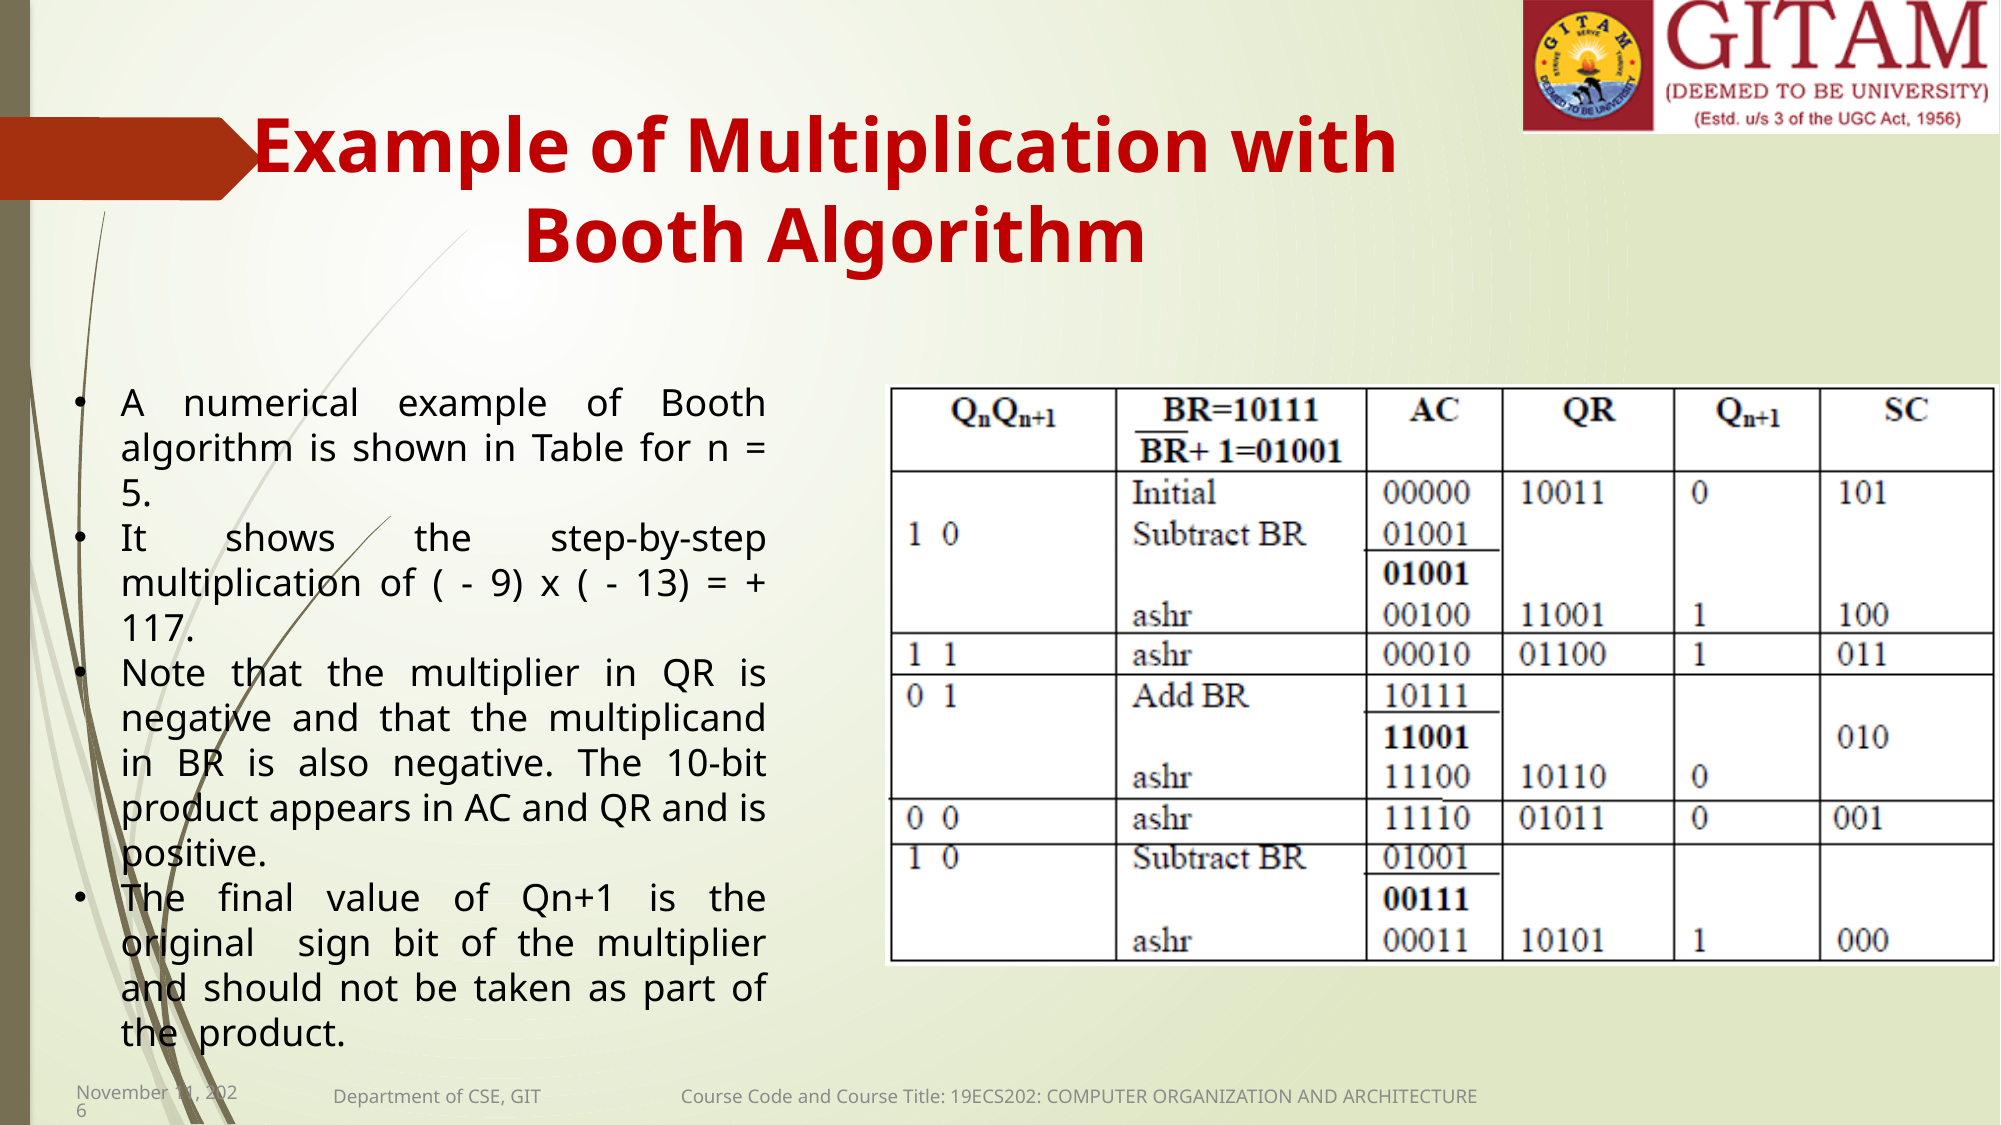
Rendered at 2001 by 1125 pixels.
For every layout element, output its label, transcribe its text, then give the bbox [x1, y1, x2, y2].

text_box A numerical example of Booth algorithm is shown in Table for n = 5. It shows the step-by-step multiplication of ( - 9) x ( - 13) = + 117. Note that the multiplier in QR is negative and that the multiplicand in BR is also negative. The 10-bit product appears in AC and QR and is positive. The final value of Qn+1 is the original sign bit of the multiplier and should not be taken as part of the product. [58, 371, 783, 1062]
picture [885, 384, 1999, 966]
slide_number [61, 1063, 259, 1123]
picture [1523, 0, 1999, 134]
text_box Example of Multiplication with Booth Algorithm [130, 22, 1541, 285]
footer Department of CSE, GIT Course Code and Course Title: 19ECS202: COMPUTER ORGANIZATION AND ARCHITECTURE [318, 1067, 1548, 1125]
